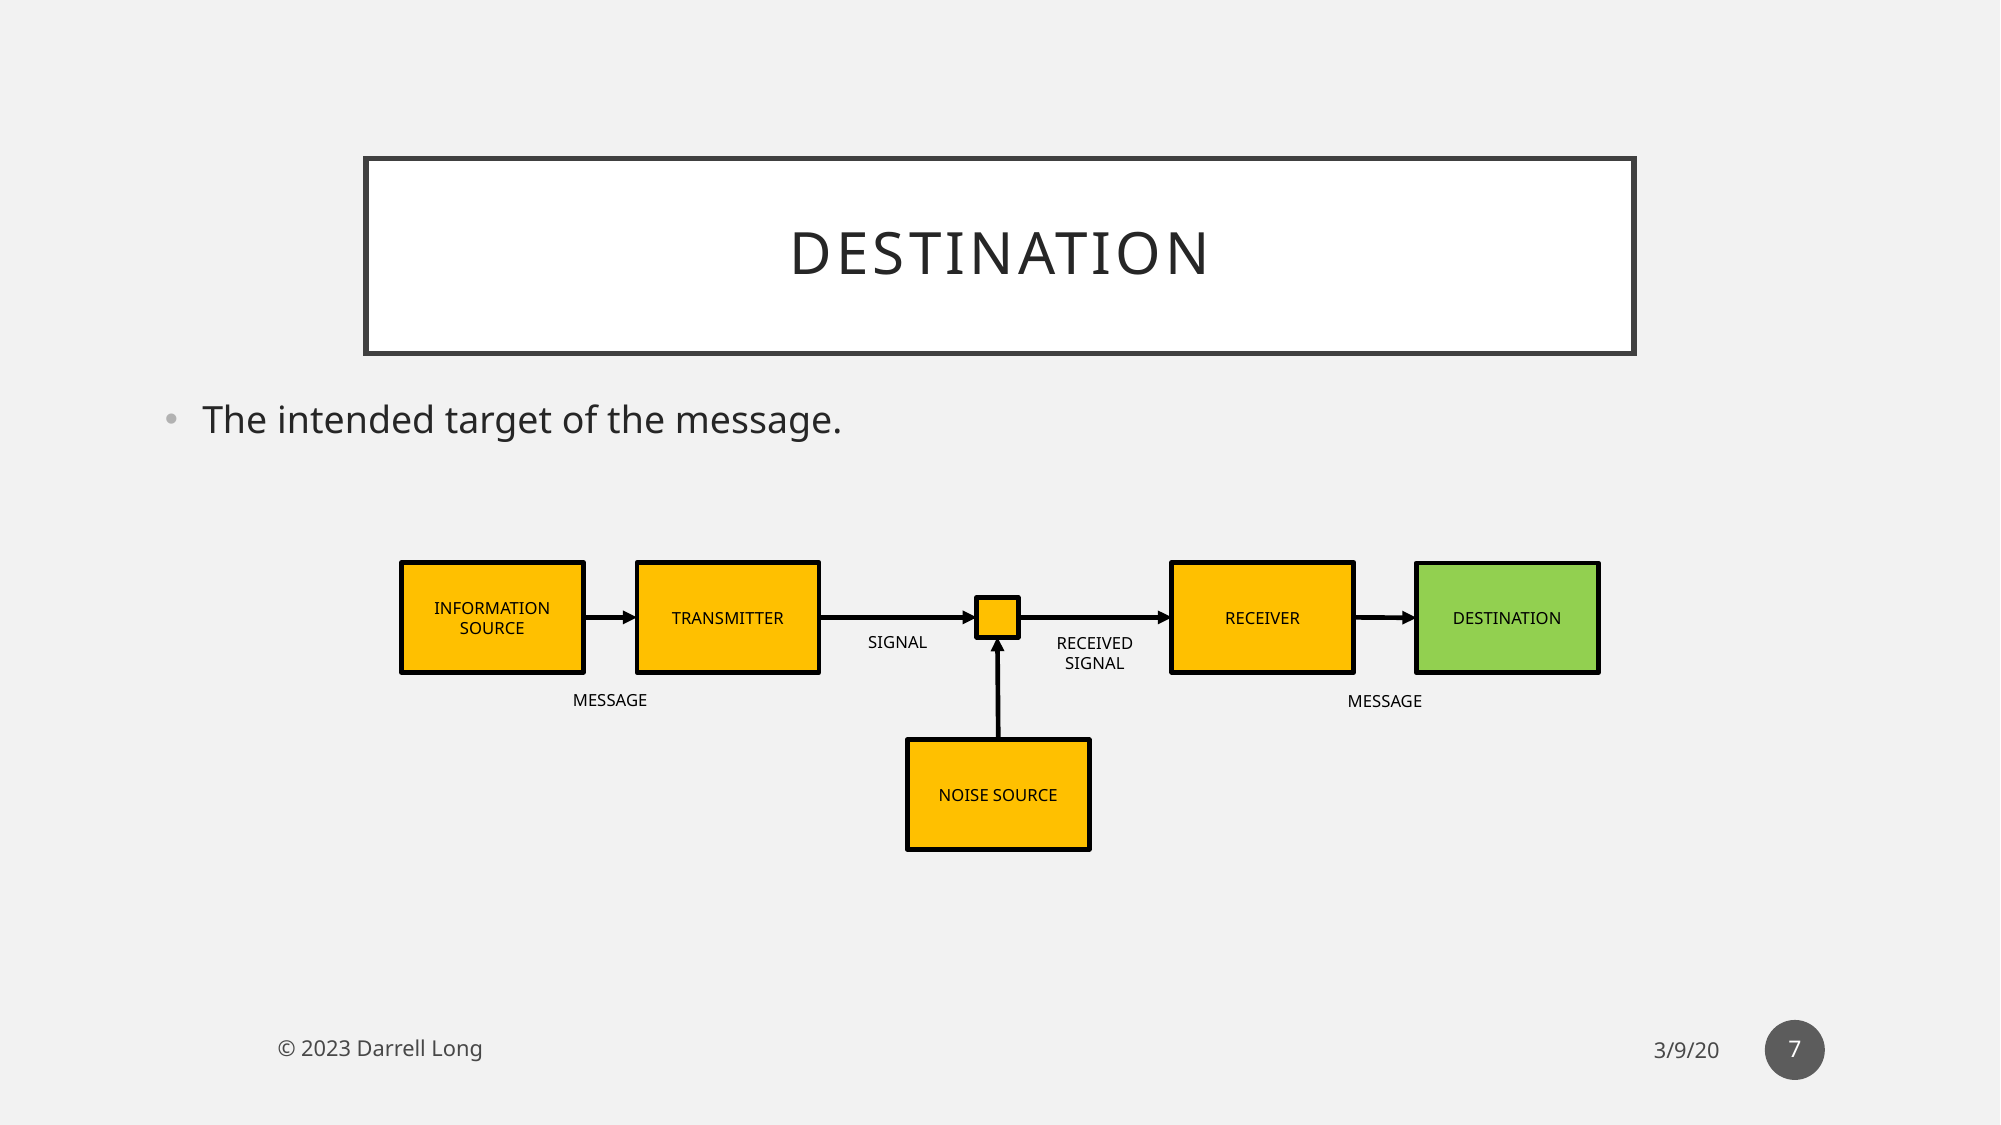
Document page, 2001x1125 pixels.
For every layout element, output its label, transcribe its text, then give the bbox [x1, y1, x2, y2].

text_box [401, 562, 1599, 850]
slide_number 7 [1764, 1019, 1825, 1080]
footer © 2023 Darrell Long [262, 1023, 1231, 1076]
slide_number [1283, 1023, 1735, 1077]
title DESTINATION [363, 156, 1637, 356]
list The intended target of the message. [149, 388, 1850, 950]
